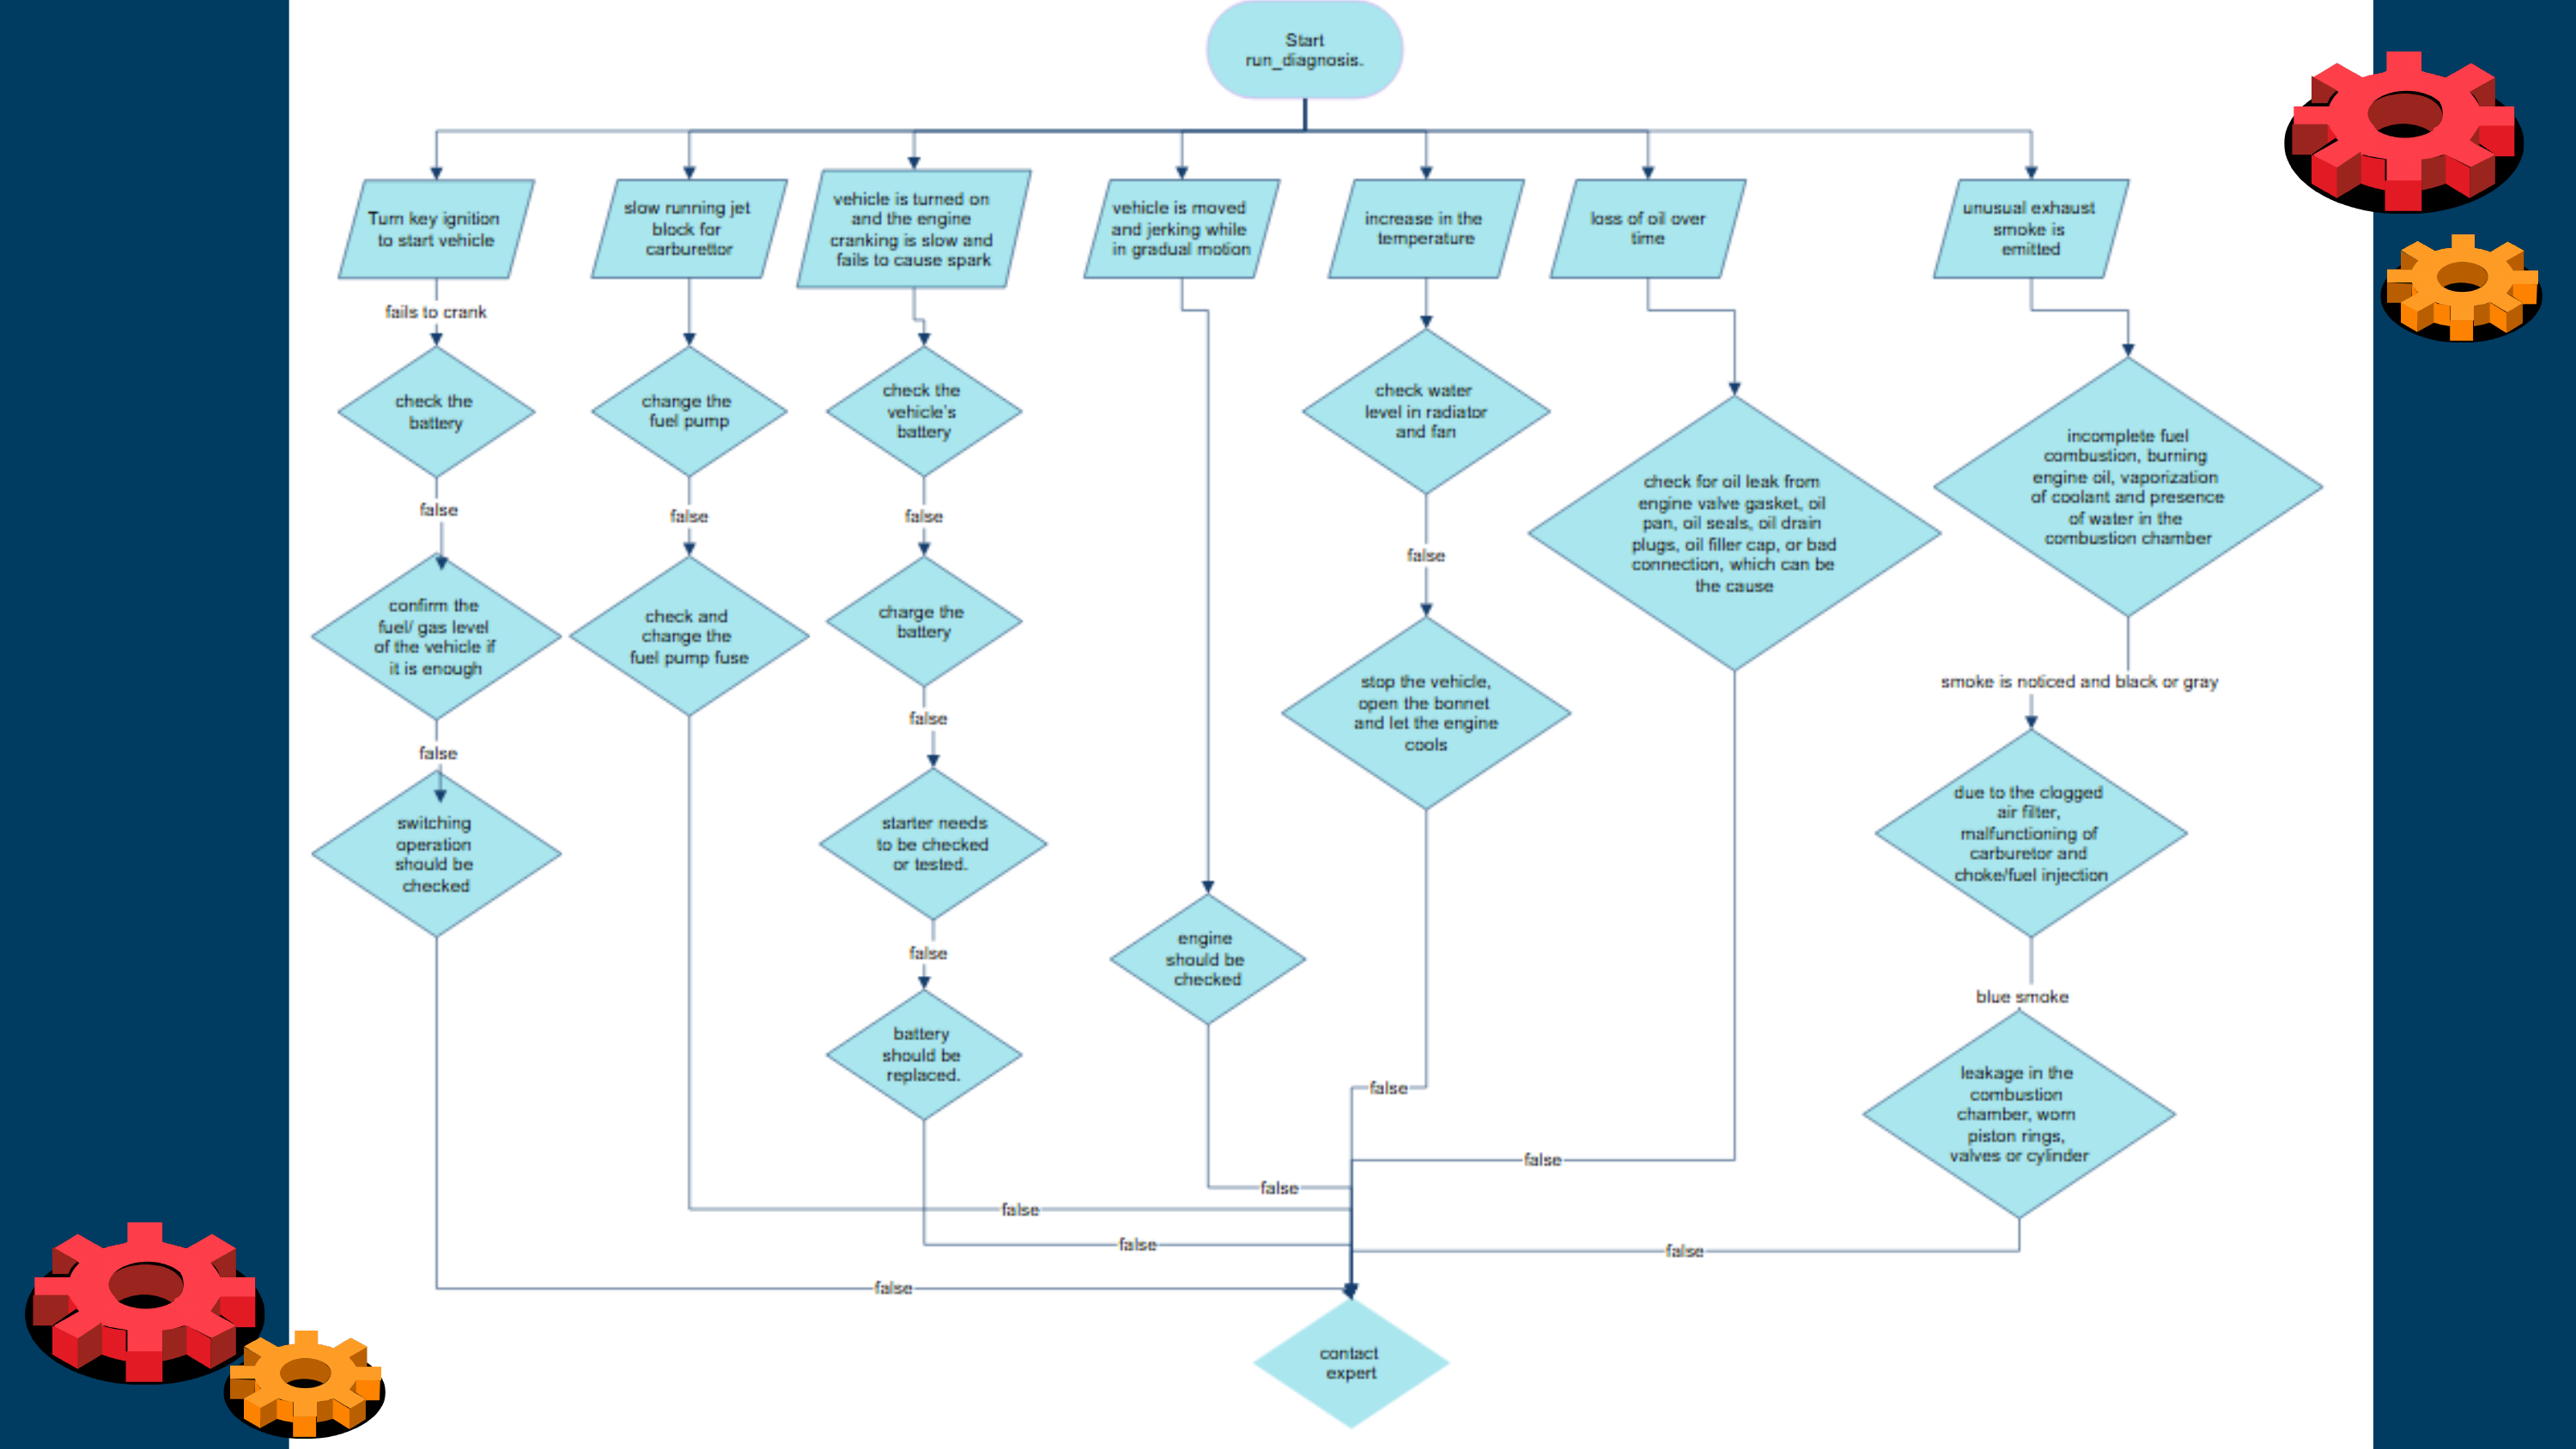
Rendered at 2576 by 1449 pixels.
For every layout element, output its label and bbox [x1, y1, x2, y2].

text_box [216, 1331, 393, 1439]
text_box [289, 0, 2373, 1449]
text_box [2373, 234, 2551, 343]
text_box [2284, 52, 2524, 214]
text_box [25, 1222, 265, 1385]
